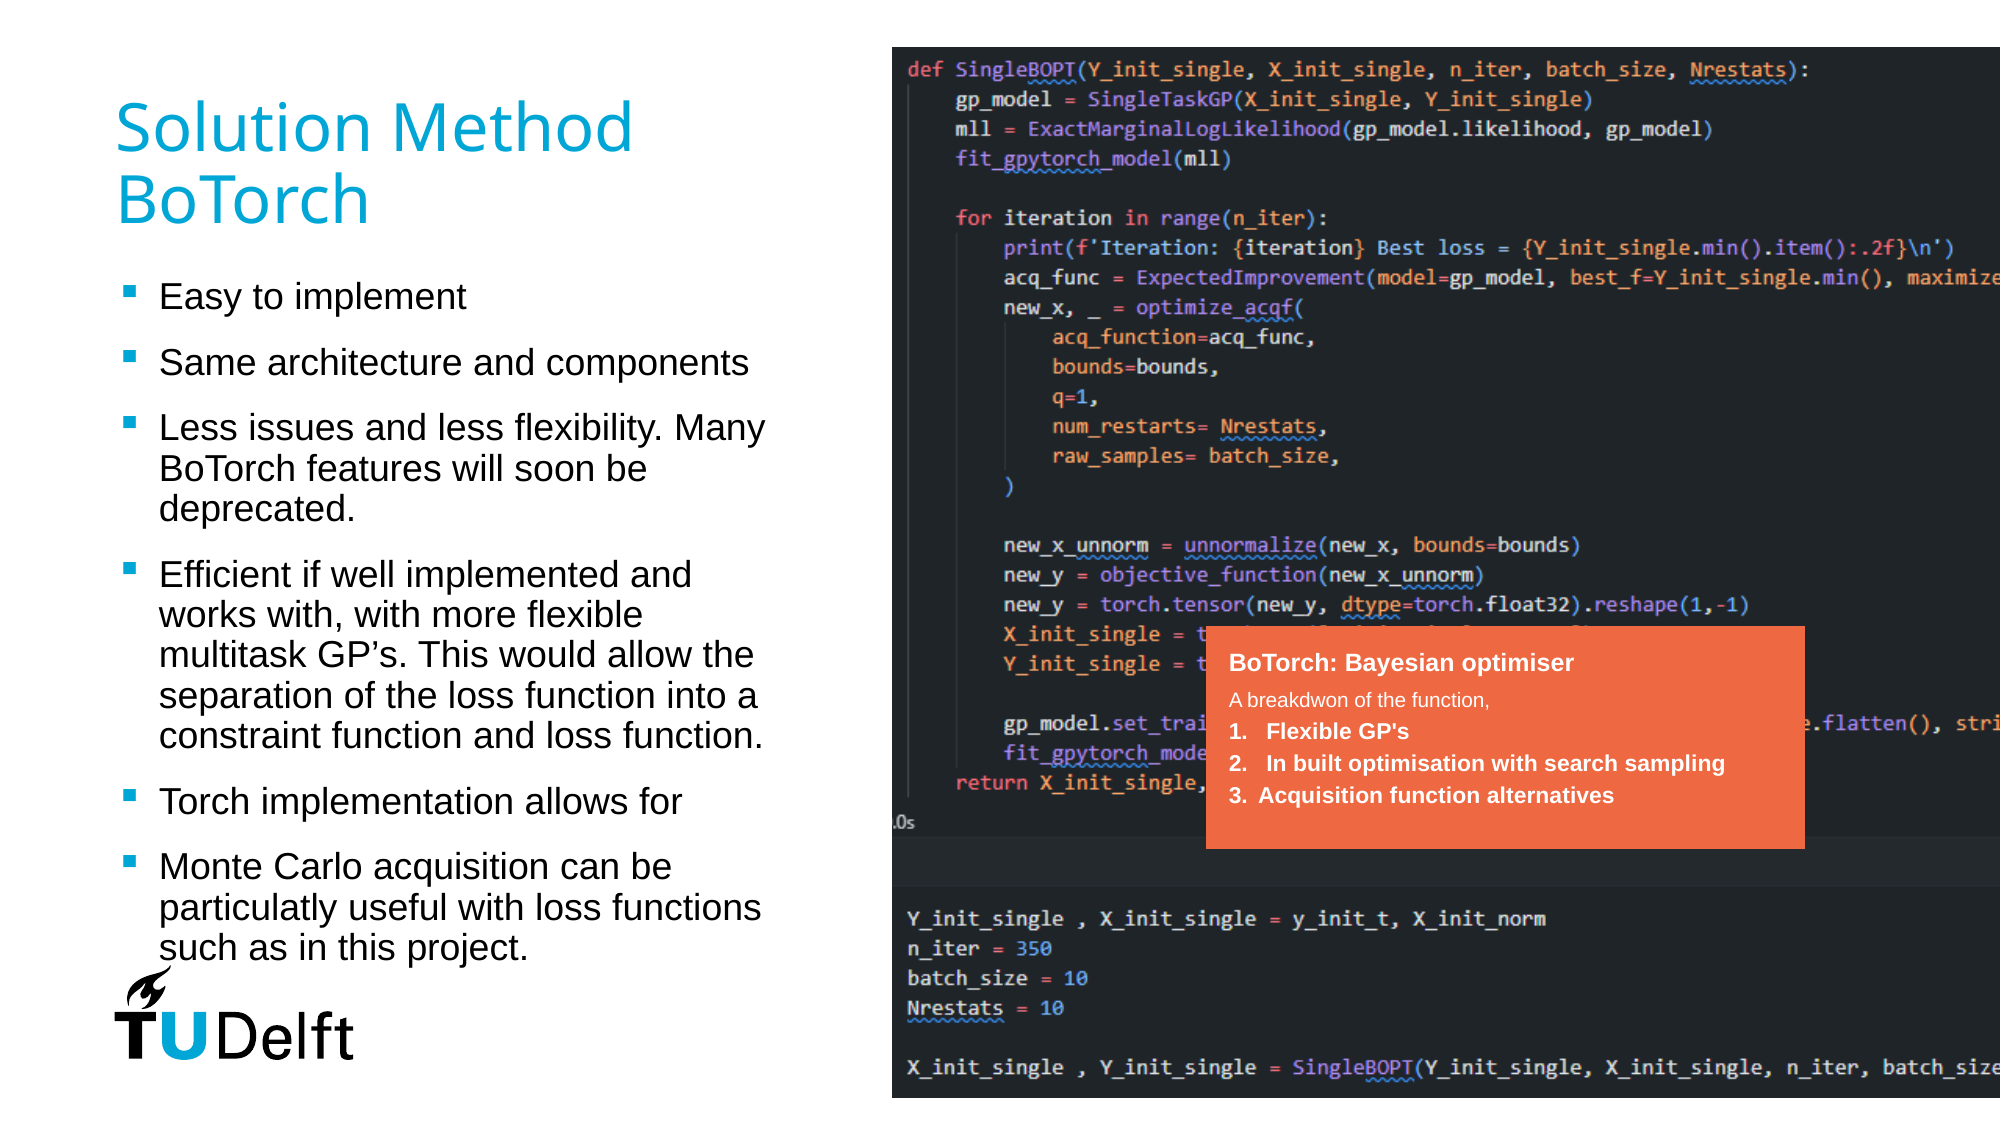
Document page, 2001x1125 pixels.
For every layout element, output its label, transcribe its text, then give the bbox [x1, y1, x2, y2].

picture [892, 47, 2000, 1098]
text_box Solution Method BoTorch [115, 93, 892, 266]
list Easy to implement Same architecture and components Less issues and less flexibility. Many BoTorch features will soon be deprecated. Efficient if well implemented and works with, with more flexible multitask GP’s. This would allow the separation of the loss function into a constraint function and loss function. Torch implementation allows for Monte Carlo acquisition can be particulatly useful with loss functions such as in this project. [115, 276, 776, 1062]
